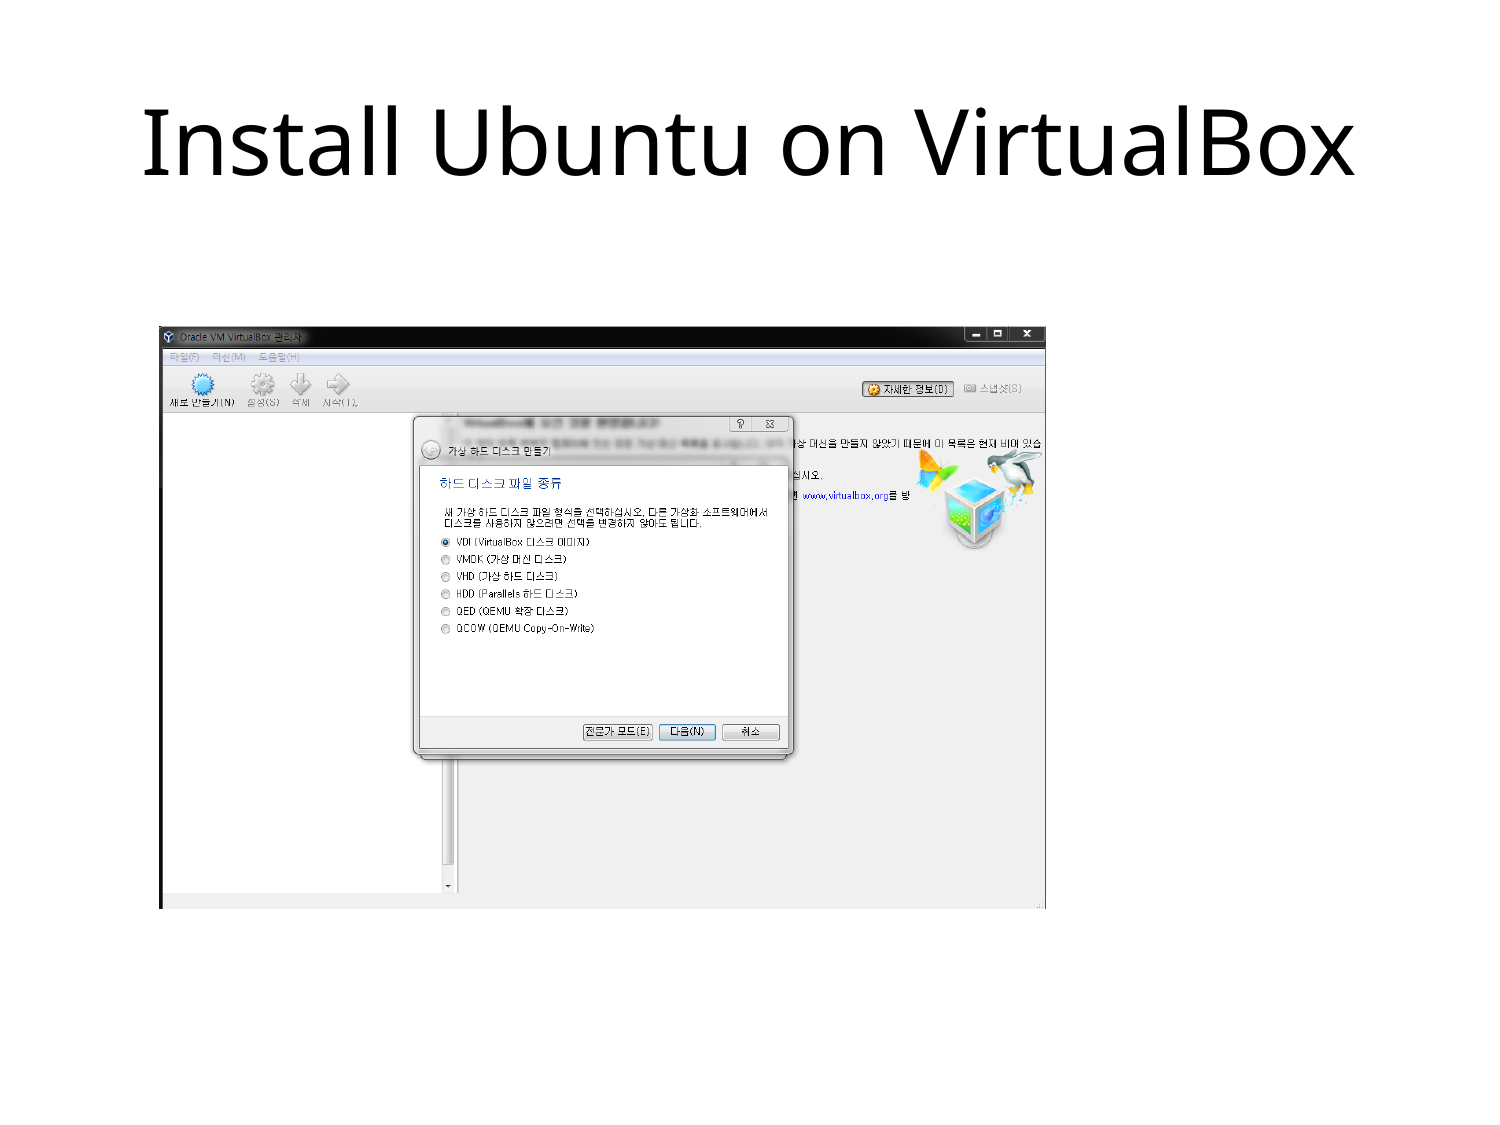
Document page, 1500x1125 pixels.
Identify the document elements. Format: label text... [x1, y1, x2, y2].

title Install Ubuntu on VirtualBox [75, 45, 1425, 233]
picture [159, 326, 1046, 910]
